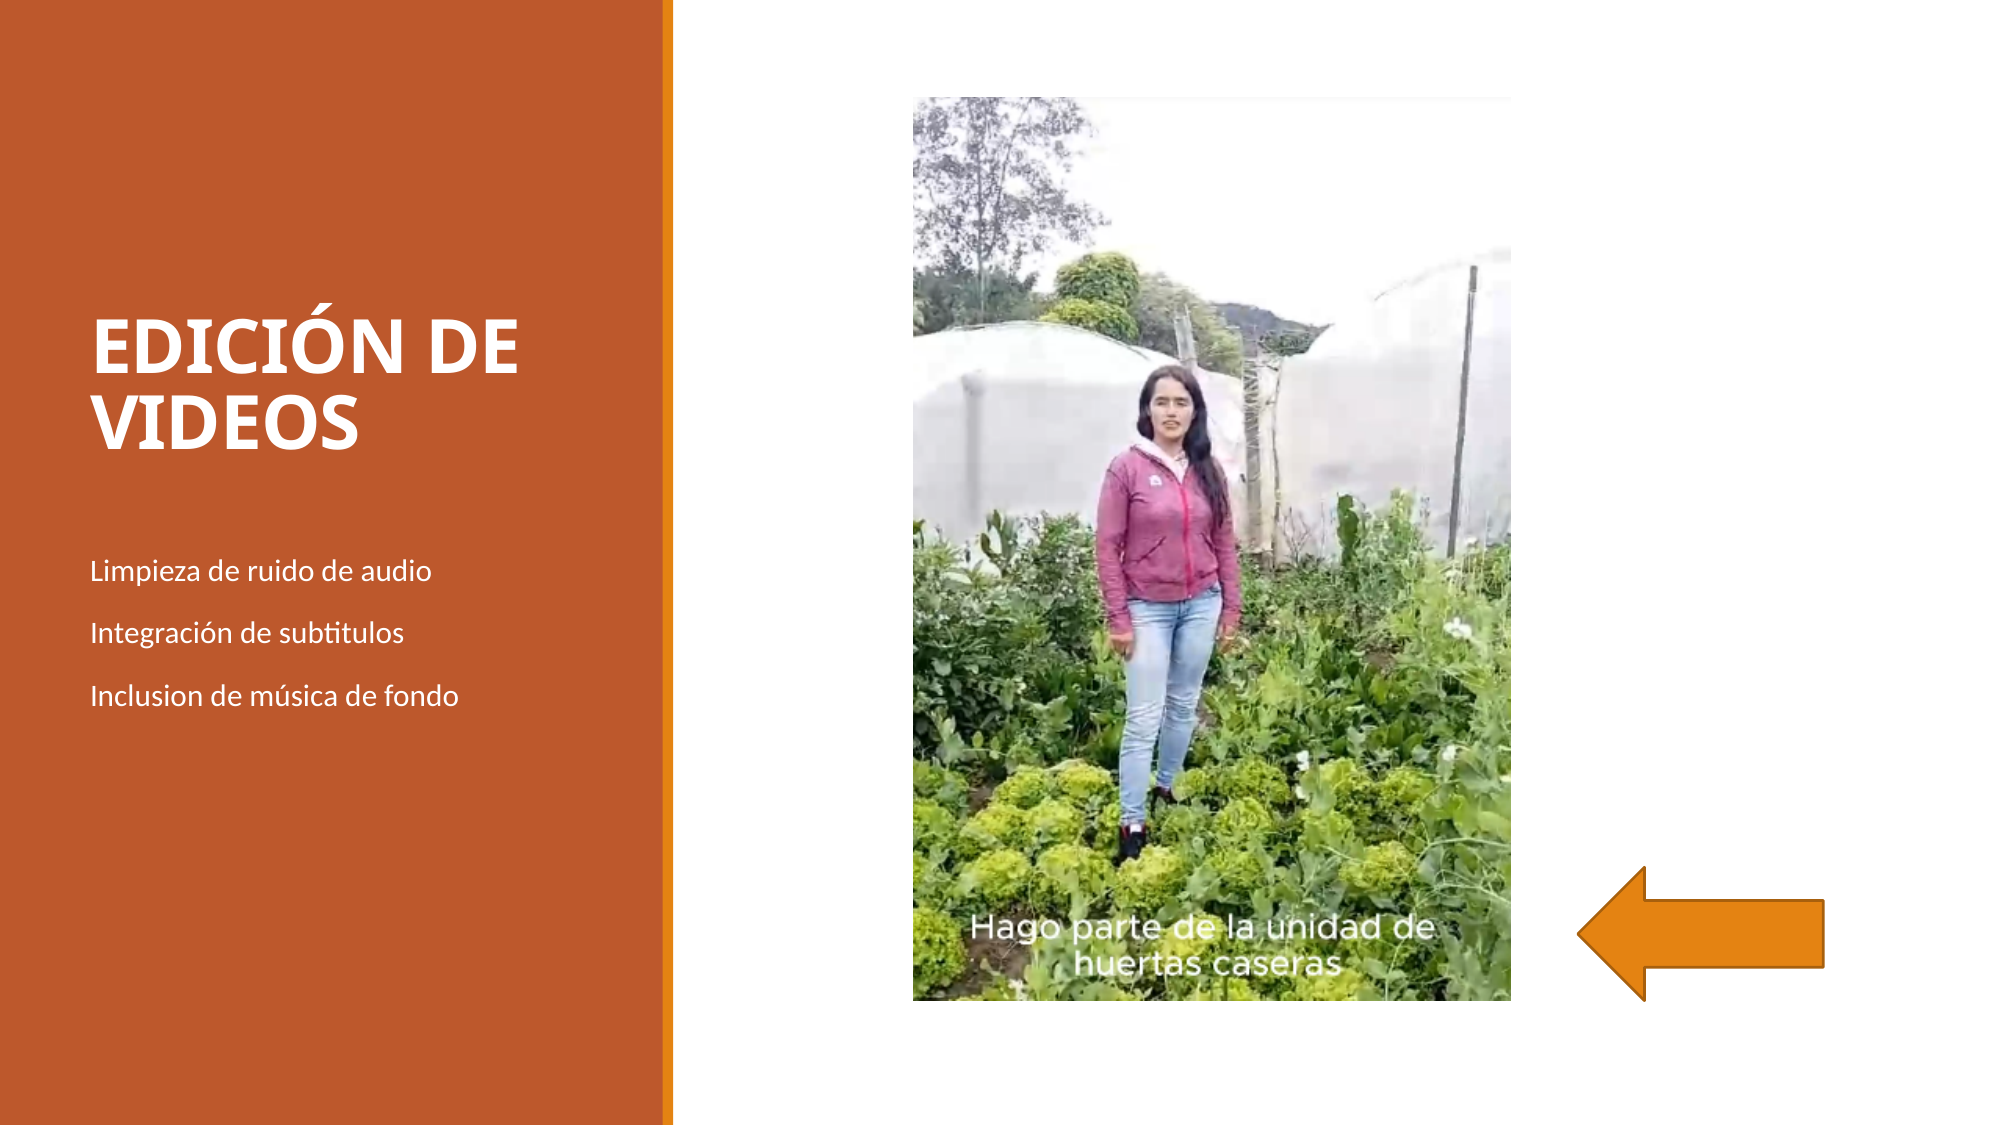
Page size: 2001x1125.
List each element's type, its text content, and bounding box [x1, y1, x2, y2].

title EDICIÓN DE VIDEOS [75, 97, 600, 473]
list Limpieza de ruido de audio Integración de subtitulos Inclusion de música de fondo [75, 479, 600, 1035]
picture [912, 96, 1511, 1002]
text_box [1576, 865, 1825, 1002]
